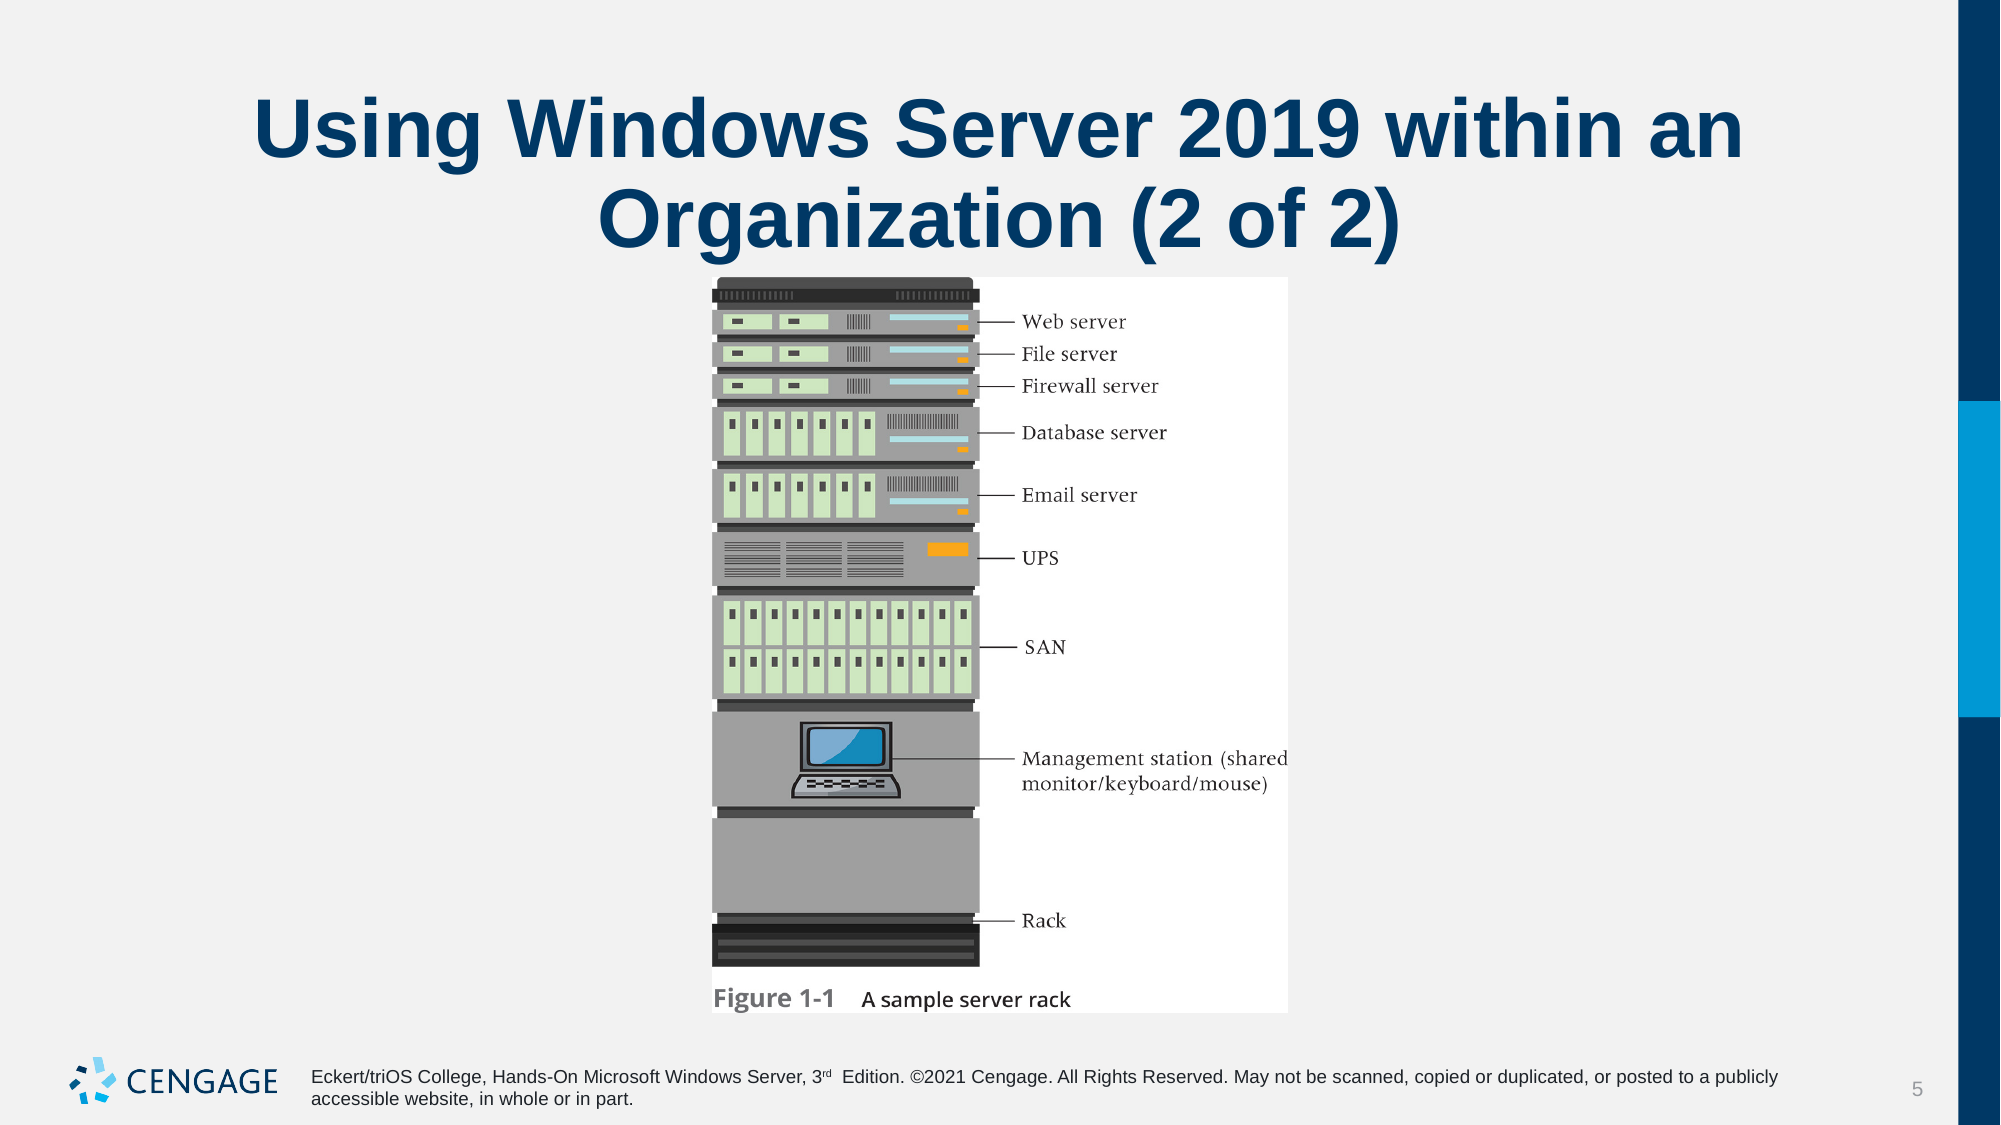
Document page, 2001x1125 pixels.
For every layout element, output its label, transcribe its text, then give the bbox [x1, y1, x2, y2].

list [712, 277, 1288, 1013]
title Using Windows Server 2019 within an Organization (2 of 2) [78, 77, 1923, 278]
picture [69, 1057, 277, 1104]
